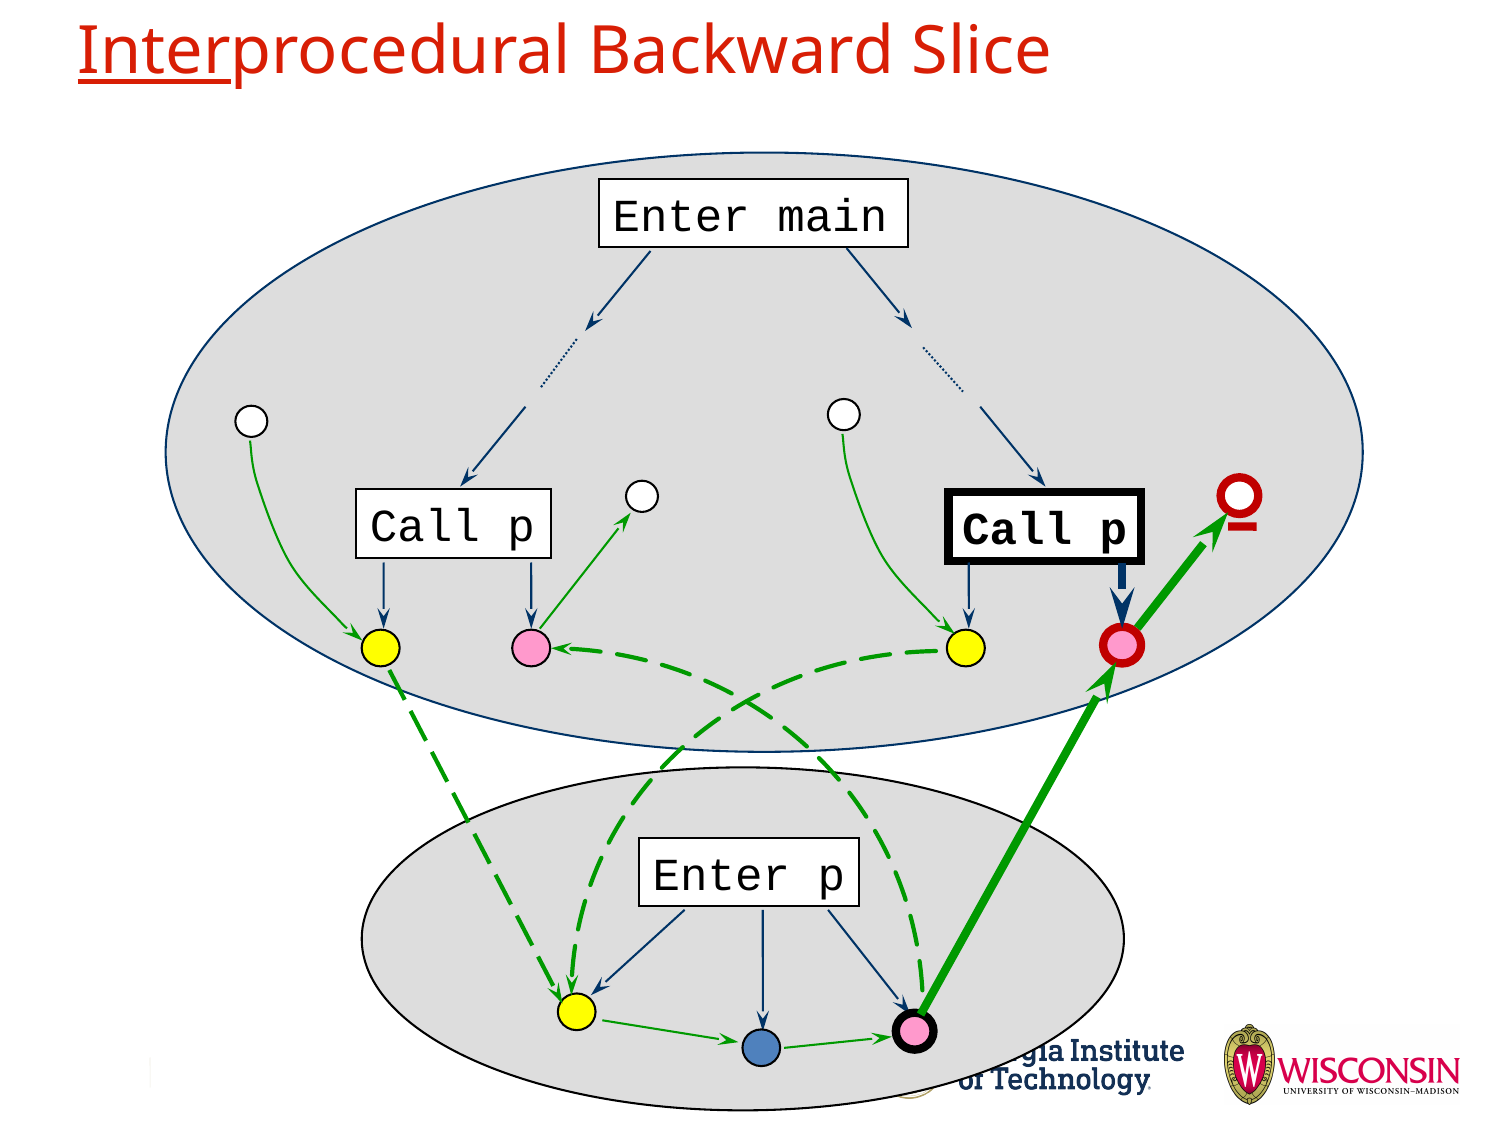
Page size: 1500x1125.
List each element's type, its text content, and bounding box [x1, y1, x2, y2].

title Interprocedural Backward Slice [64, 0, 1444, 145]
text_box [548, 642, 924, 1013]
text_box Call p [960, 492, 1141, 561]
picture [1224, 1024, 1460, 1105]
text_box [895, 1013, 934, 1050]
text_box [894, 308, 912, 329]
text_box Enter main [598, 178, 908, 248]
text_box [512, 629, 551, 667]
text_box [1115, 607, 1129, 629]
text_box [361, 791, 1124, 1111]
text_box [235, 405, 363, 641]
text_box [558, 1013, 596, 1031]
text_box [827, 398, 956, 635]
text_box [1100, 661, 1117, 683]
text_box [525, 607, 538, 629]
text_box [1220, 477, 1259, 515]
text_box [757, 1013, 769, 1029]
text_box [870, 1032, 892, 1045]
text_box [717, 1032, 739, 1045]
text_box [742, 1029, 781, 1067]
text_box [1210, 512, 1229, 533]
text_box [585, 311, 604, 331]
text_box [613, 512, 631, 533]
text_box [377, 607, 390, 629]
text_box [625, 480, 658, 512]
text_box Call p [367, 489, 552, 558]
text_box [165, 152, 1363, 738]
text_box [746, 650, 944, 996]
text_box [361, 629, 400, 667]
picture [862, 1024, 1196, 1104]
text_box [547, 982, 563, 1004]
text_box [946, 629, 985, 667]
text_box [1027, 466, 1046, 487]
text_box [1103, 626, 1142, 664]
text_box [962, 607, 976, 629]
text_box [460, 466, 478, 487]
